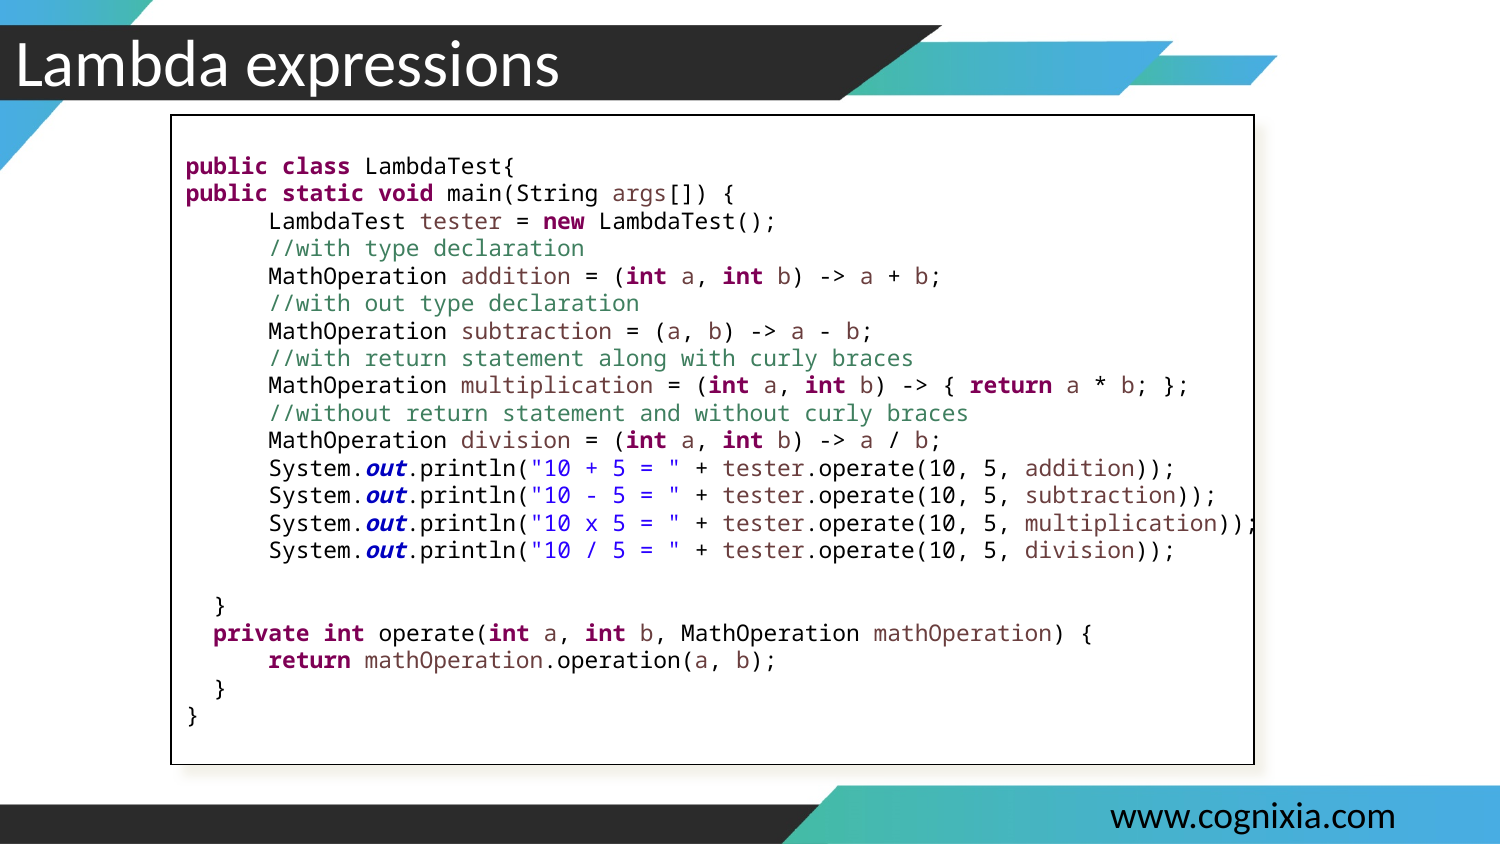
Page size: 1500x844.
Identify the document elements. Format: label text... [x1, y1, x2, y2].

text_box public class LambdaTest{ public static void main(String args[]) { LambdaTest tester = new LambdaTest(); //with type declaration MathOperation addition = (int a, int b) -> a + b; //with out type declaration MathOperation subtraction = (a, b) -> a - b; //with return statement along with curly braces MathOperation multiplication = (int a, int b) -> { return a * b; }; //without return statement and without curly braces MathOperation division = (int a, int b) -> a / b; System.out.println("10 + 5 = " + tester.operate(10, 5, addition)); System.out.println("10 - 5 = " + tester.operate(10, 5, subtraction)); System.out.println("10 x 5 = " + tester.operate(10, 5, multiplication)); System.out.println("10 / 5 = " + tester.operate(10, 5, division)); } private int operate(int a, int b, MathOperation mathOperation) { return mathOperation.operation(a, b); } } [171, 114, 1254, 765]
text_box Lambda expressions [0, 21, 838, 97]
picture [0, 0, 1500, 844]
